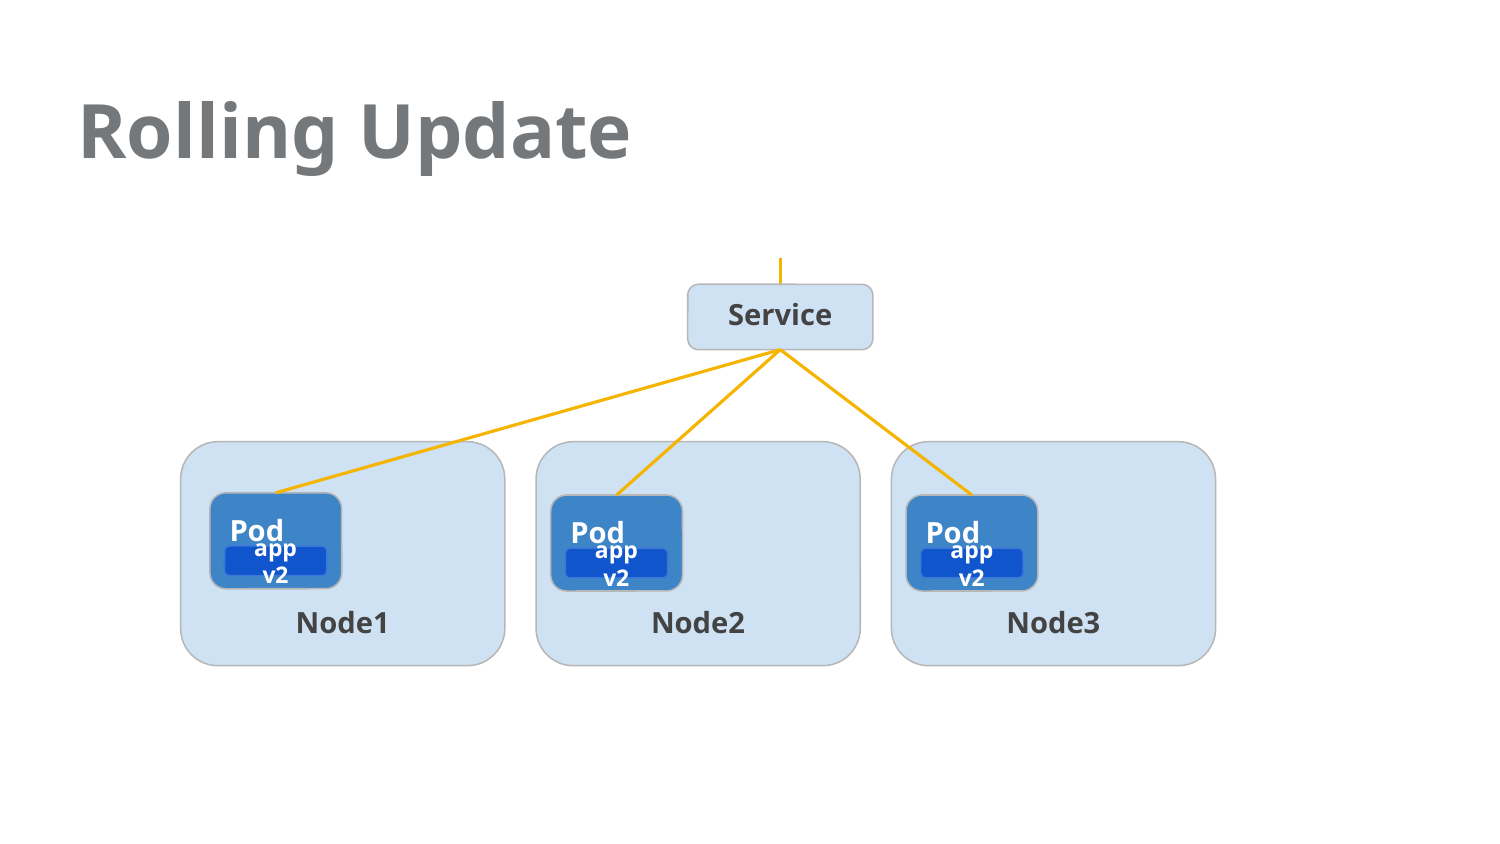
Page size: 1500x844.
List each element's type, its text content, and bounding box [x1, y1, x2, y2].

text_box app v2 [224, 545, 327, 576]
text_box app v2 [920, 548, 1024, 578]
text_box Pod [209, 492, 342, 589]
text_box Node1 [180, 441, 505, 666]
text_box Rolling Update [62, 79, 1413, 229]
text_box Service [687, 284, 873, 348]
text_box Node3 [891, 441, 1216, 666]
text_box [783, 349, 973, 496]
text_box Node2 [536, 501, 861, 666]
text_box Pod [550, 501, 683, 592]
text_box Pod [906, 495, 1038, 592]
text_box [275, 349, 781, 493]
text_box app v2 [565, 548, 668, 578]
